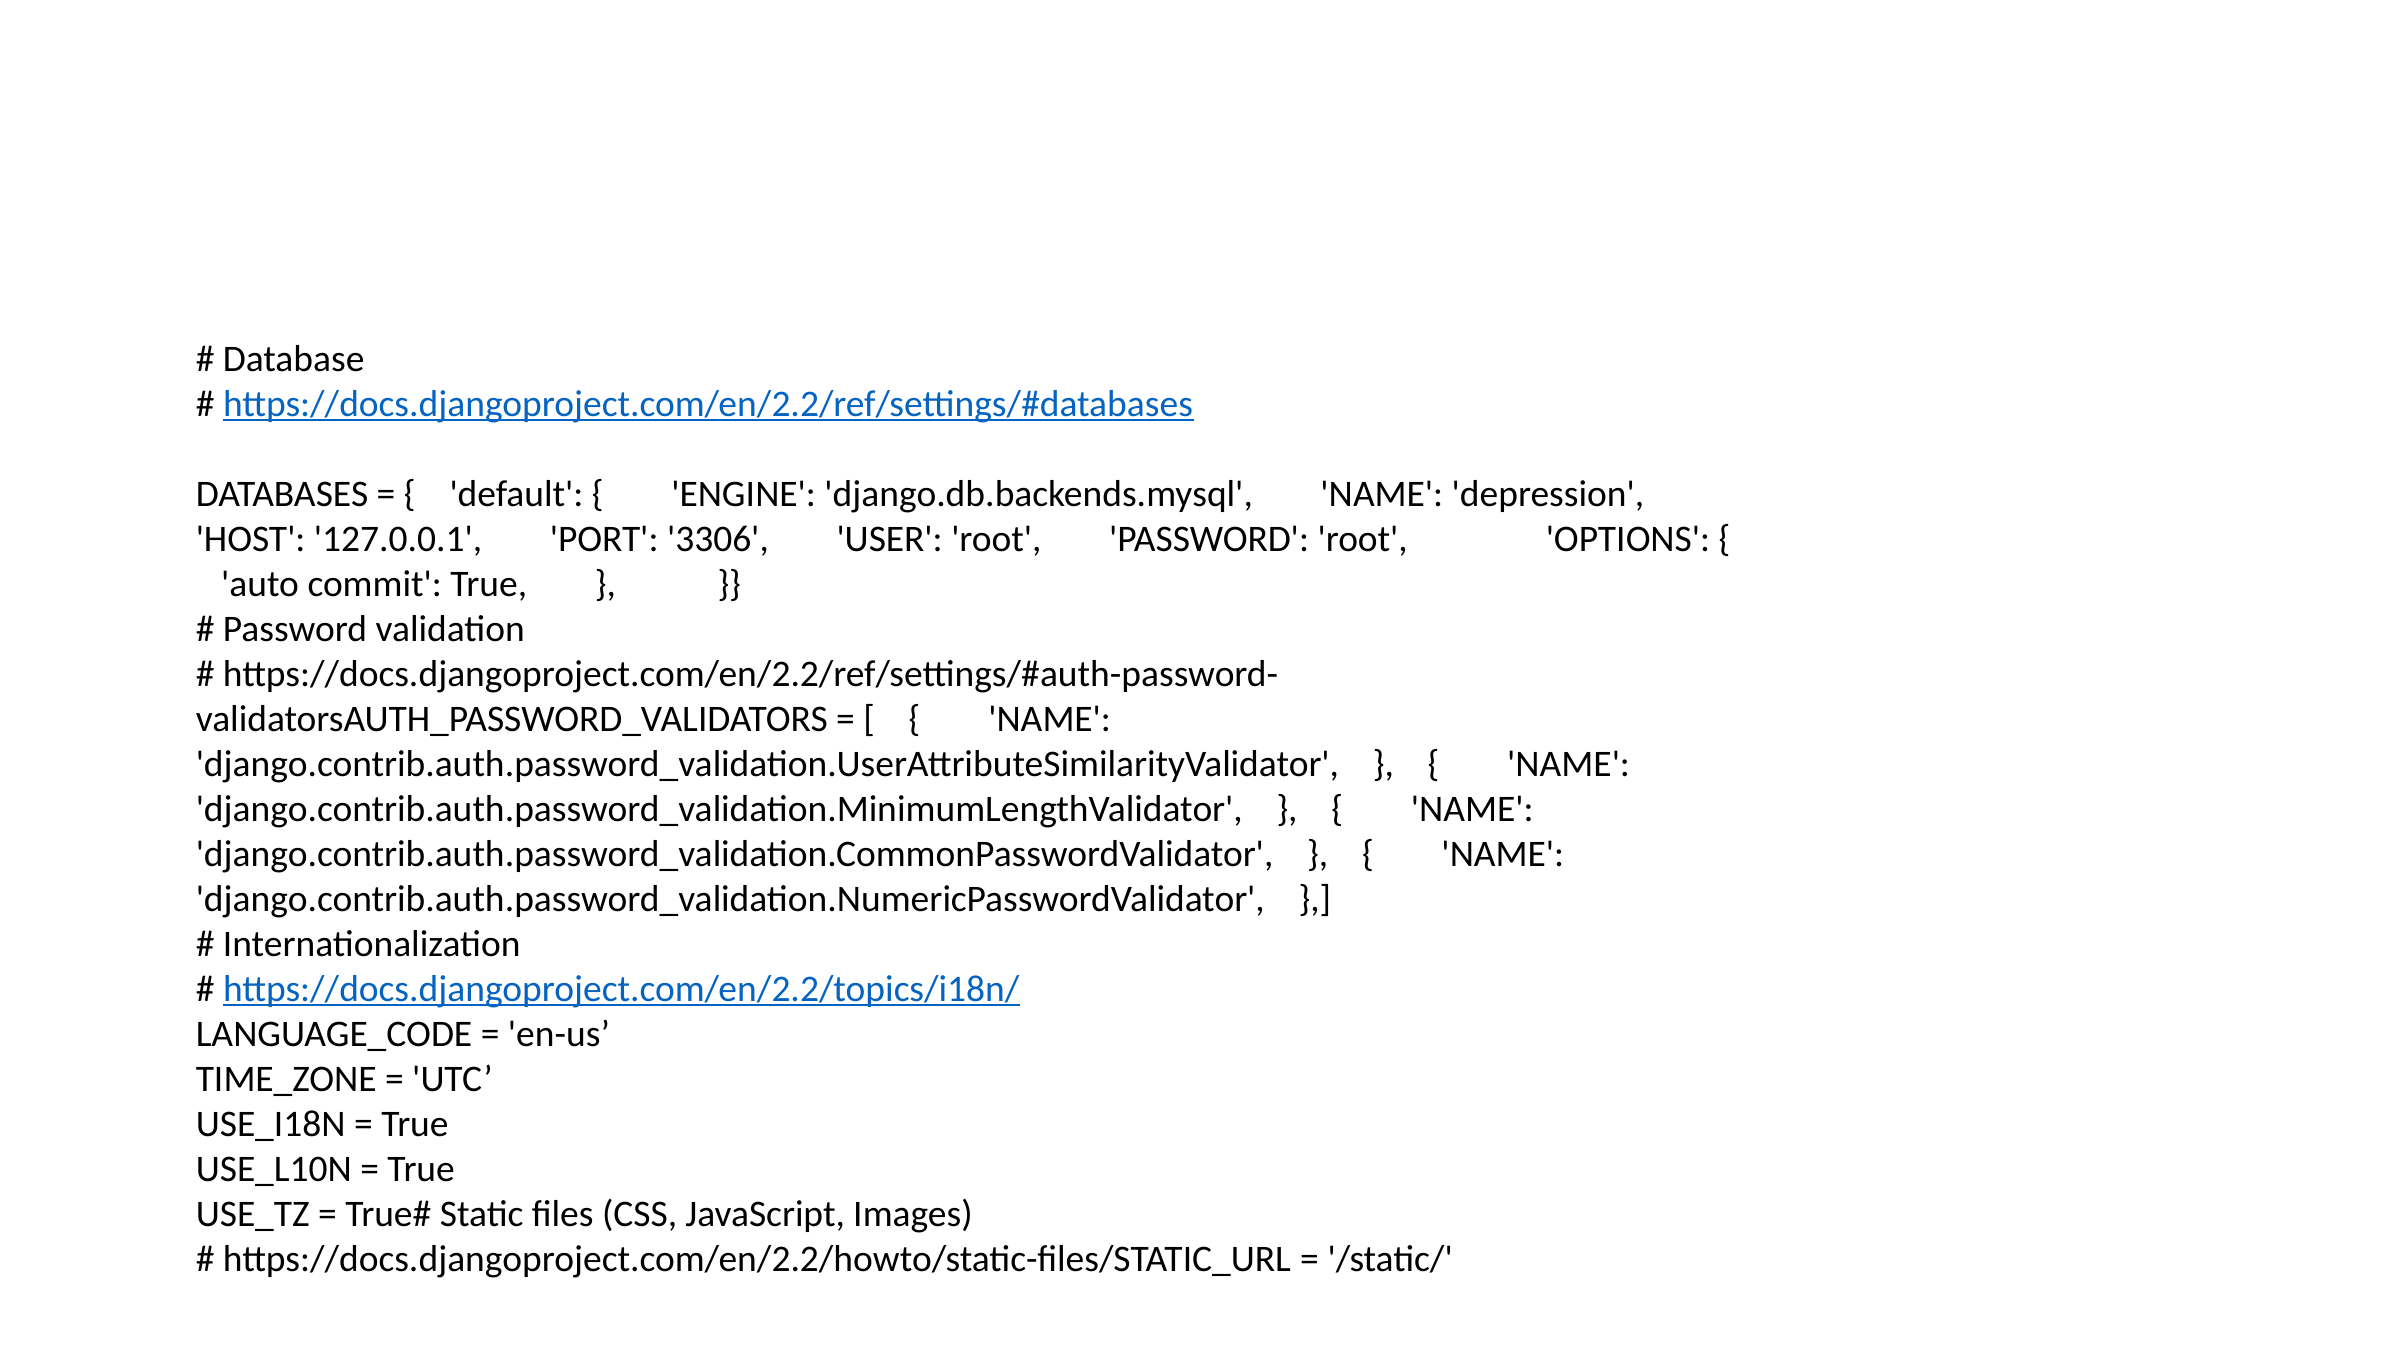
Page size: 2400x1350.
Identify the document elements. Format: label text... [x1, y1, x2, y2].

text_box # Database # https://docs.djangoproject.com/en/2.2/ref/settings/#databases DATABASES = { 'default': { 'ENGINE': 'django.db.backends.mysql', 'NAME': 'depression', 'HOST': '127.0.0.1', 'PORT': '3306', 'USER': 'root', 'PASSWORD': 'root', 'OPTIONS': { 'auto commit': True, }, }} # Password validation # https://docs.djangoproject.com/en/2.2/ref/settings/#auth-password-validatorsAUTH_PASSWORD_VALIDATORS = [ { 'NAME': 'django.contrib.auth.password_validation.UserAttributeSimilarityValidator', }, { 'NAME': 'django.contrib.auth.password_validation.MinimumLengthValidator', }, { 'NAME': 'django.contrib.auth.password_validation.CommonPasswordValidator', }, { 'NAME': 'django.contrib.auth.password_validation.NumericPasswordValidator', },] # Internationalization # https://docs.djangoproject.com/en/2.2/topics/i18n/ LANGUAGE_CODE = 'en-us’ TIME_ZONE = 'UTC’ USE_I18N = True USE_L10N = True USE_TZ = True# Static files (CSS, JavaScript, Images) # https://docs.djangoproject.com/en/2.2/howto/static-files/STATIC_URL = '/static/' [181, 326, 1800, 1287]
